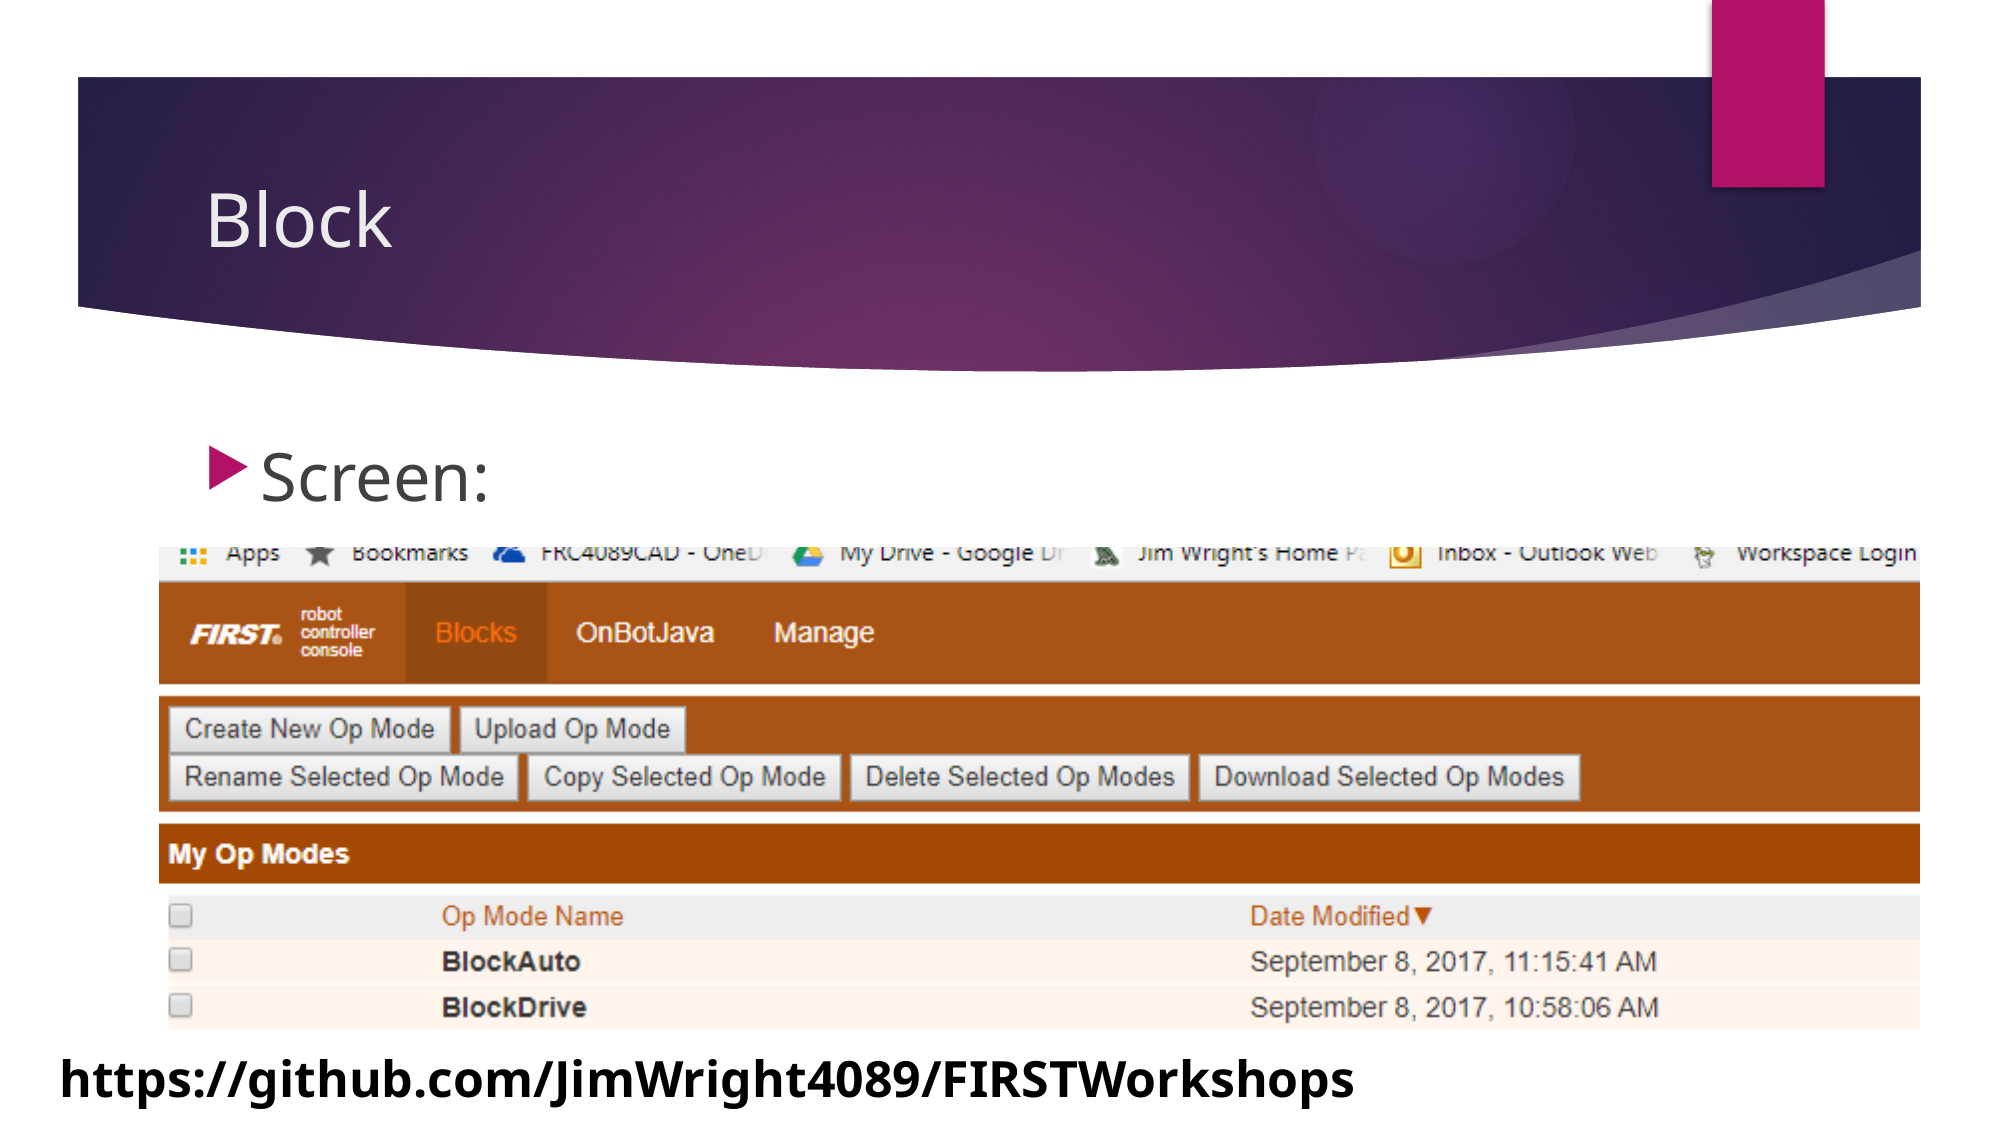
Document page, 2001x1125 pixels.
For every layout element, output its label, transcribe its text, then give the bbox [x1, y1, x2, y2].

footer https://github.com/JimWright4089/FIRSTWorkshops [44, 1046, 154, 1109]
picture [159, 547, 1921, 1125]
title Block [189, 159, 1627, 276]
list Screen: [189, 427, 1638, 544]
